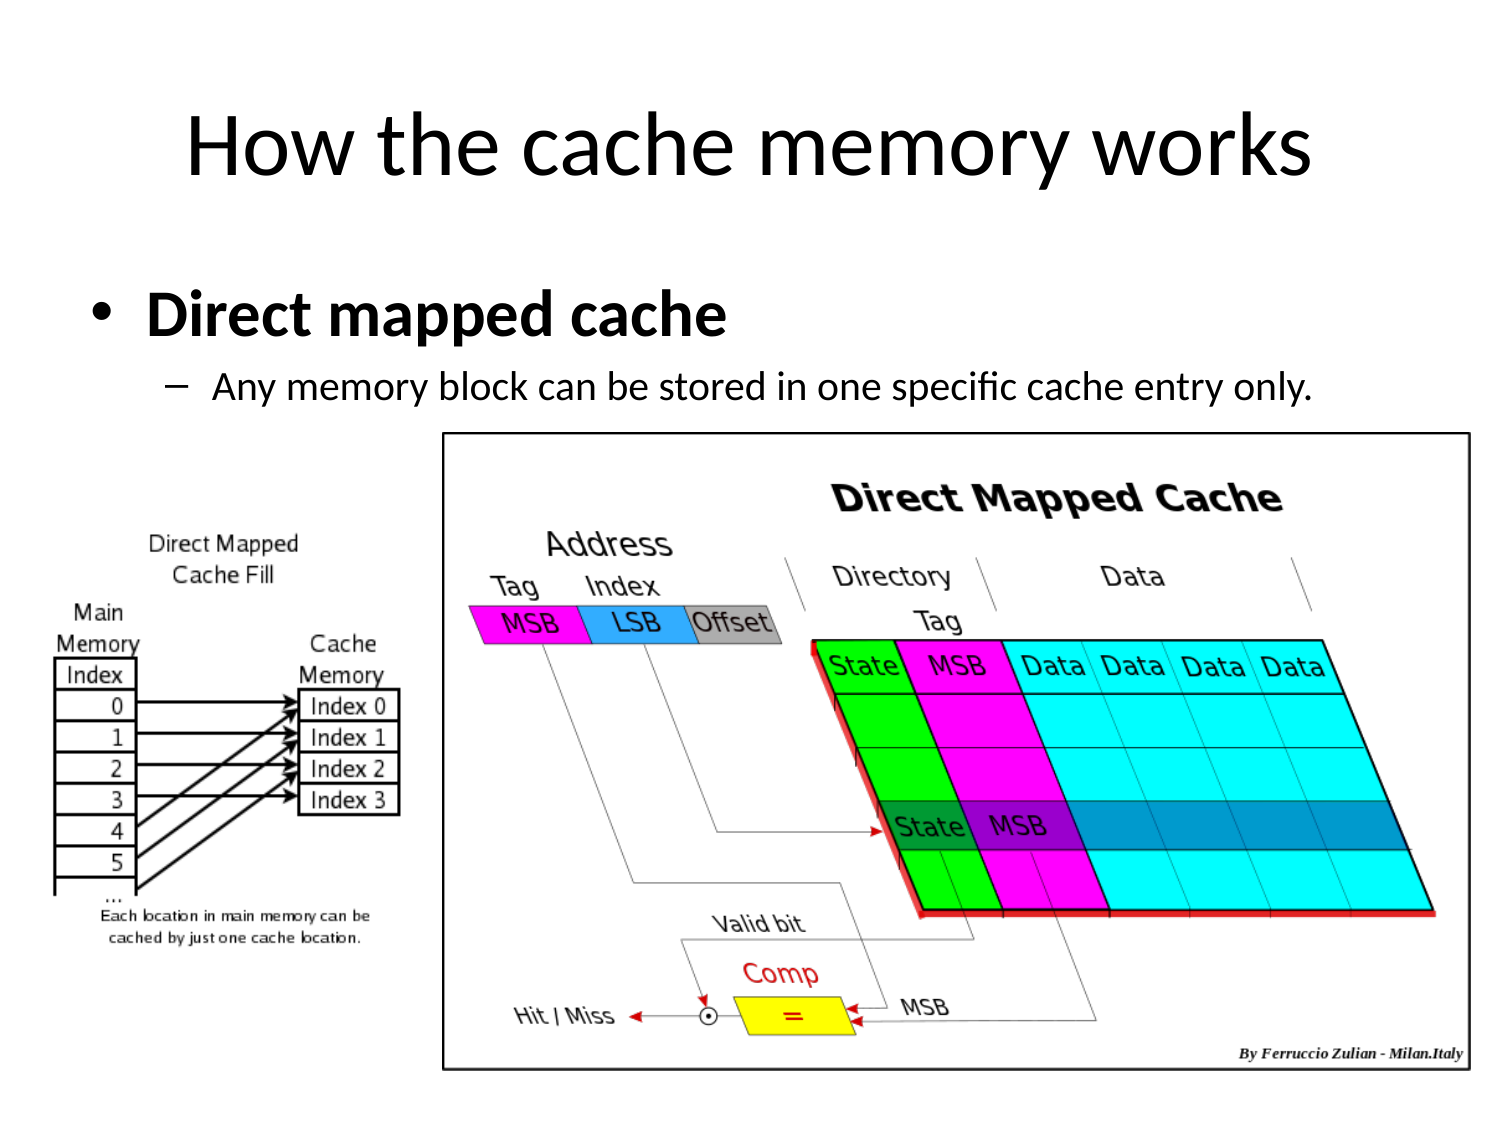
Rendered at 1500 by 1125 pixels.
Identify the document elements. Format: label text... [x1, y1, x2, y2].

title How the cache memory works [75, 45, 1425, 233]
picture [442, 432, 1471, 1072]
picture [40, 526, 424, 951]
list Direct mapped cache Any memory block can be stored in one specific cache entry only. [75, 262, 1425, 1005]
